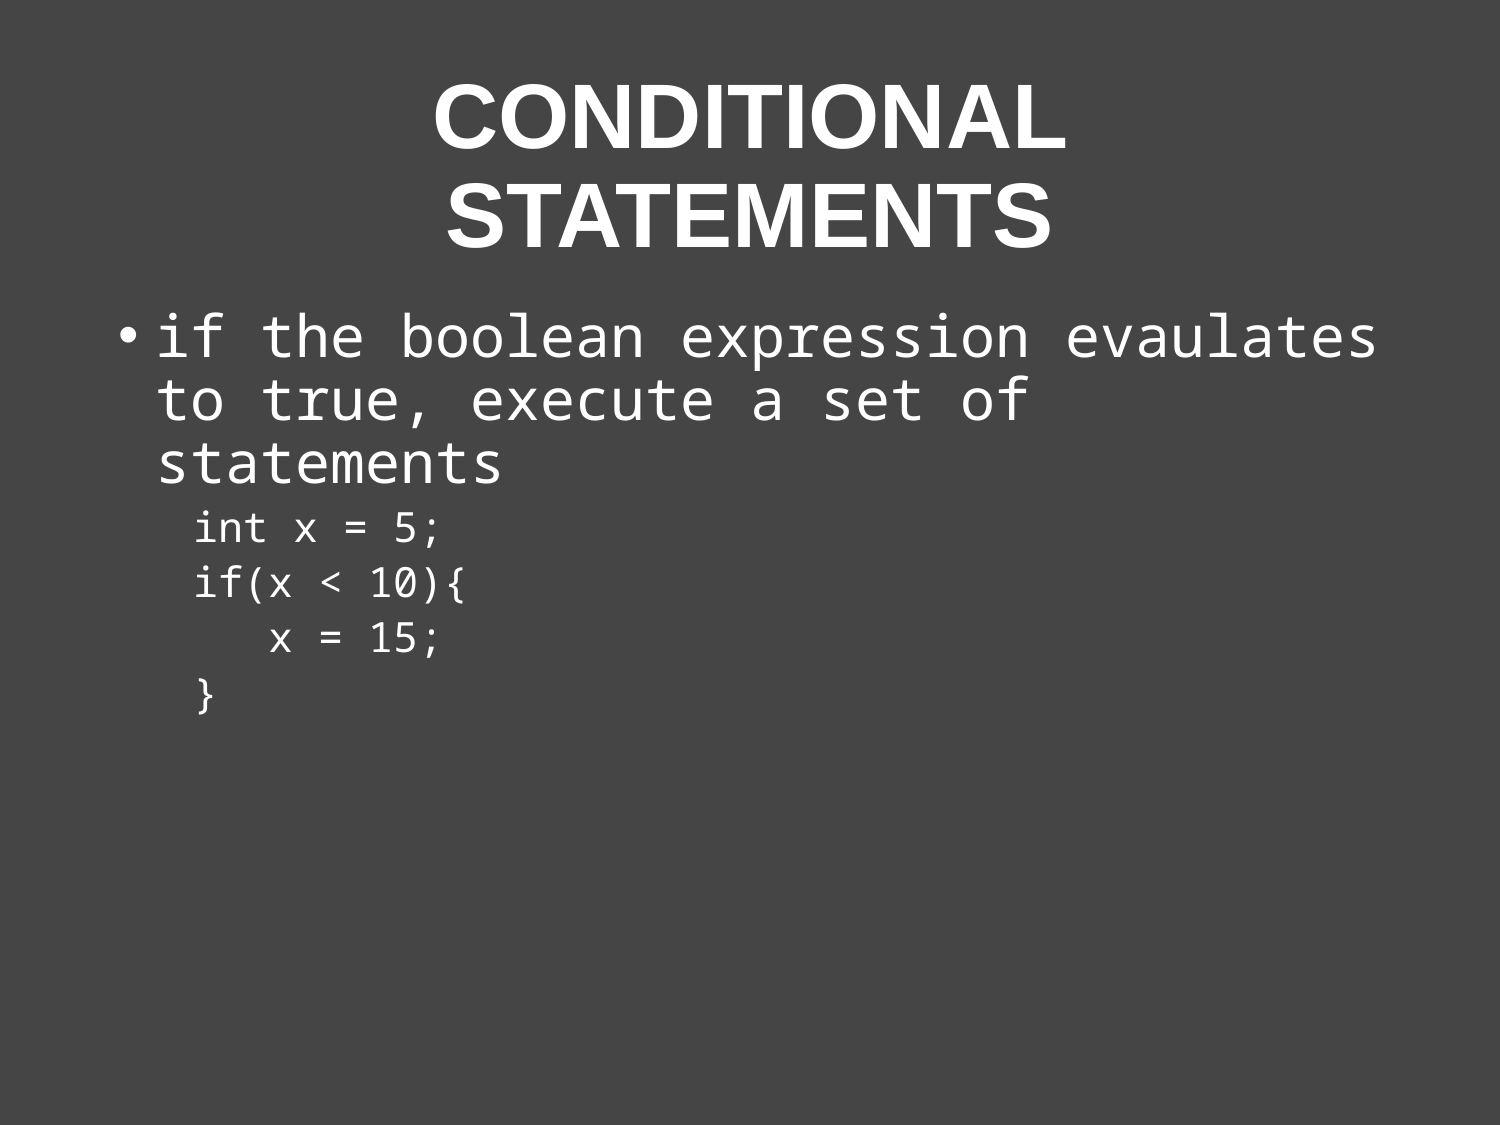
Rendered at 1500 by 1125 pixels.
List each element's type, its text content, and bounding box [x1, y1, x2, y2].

list if the boolean expression evaulates to true, execute a set of statements int x = 5; if(x < 10){ x = 15; } [103, 299, 1397, 1014]
title Conditional Statements [103, 59, 1397, 278]
